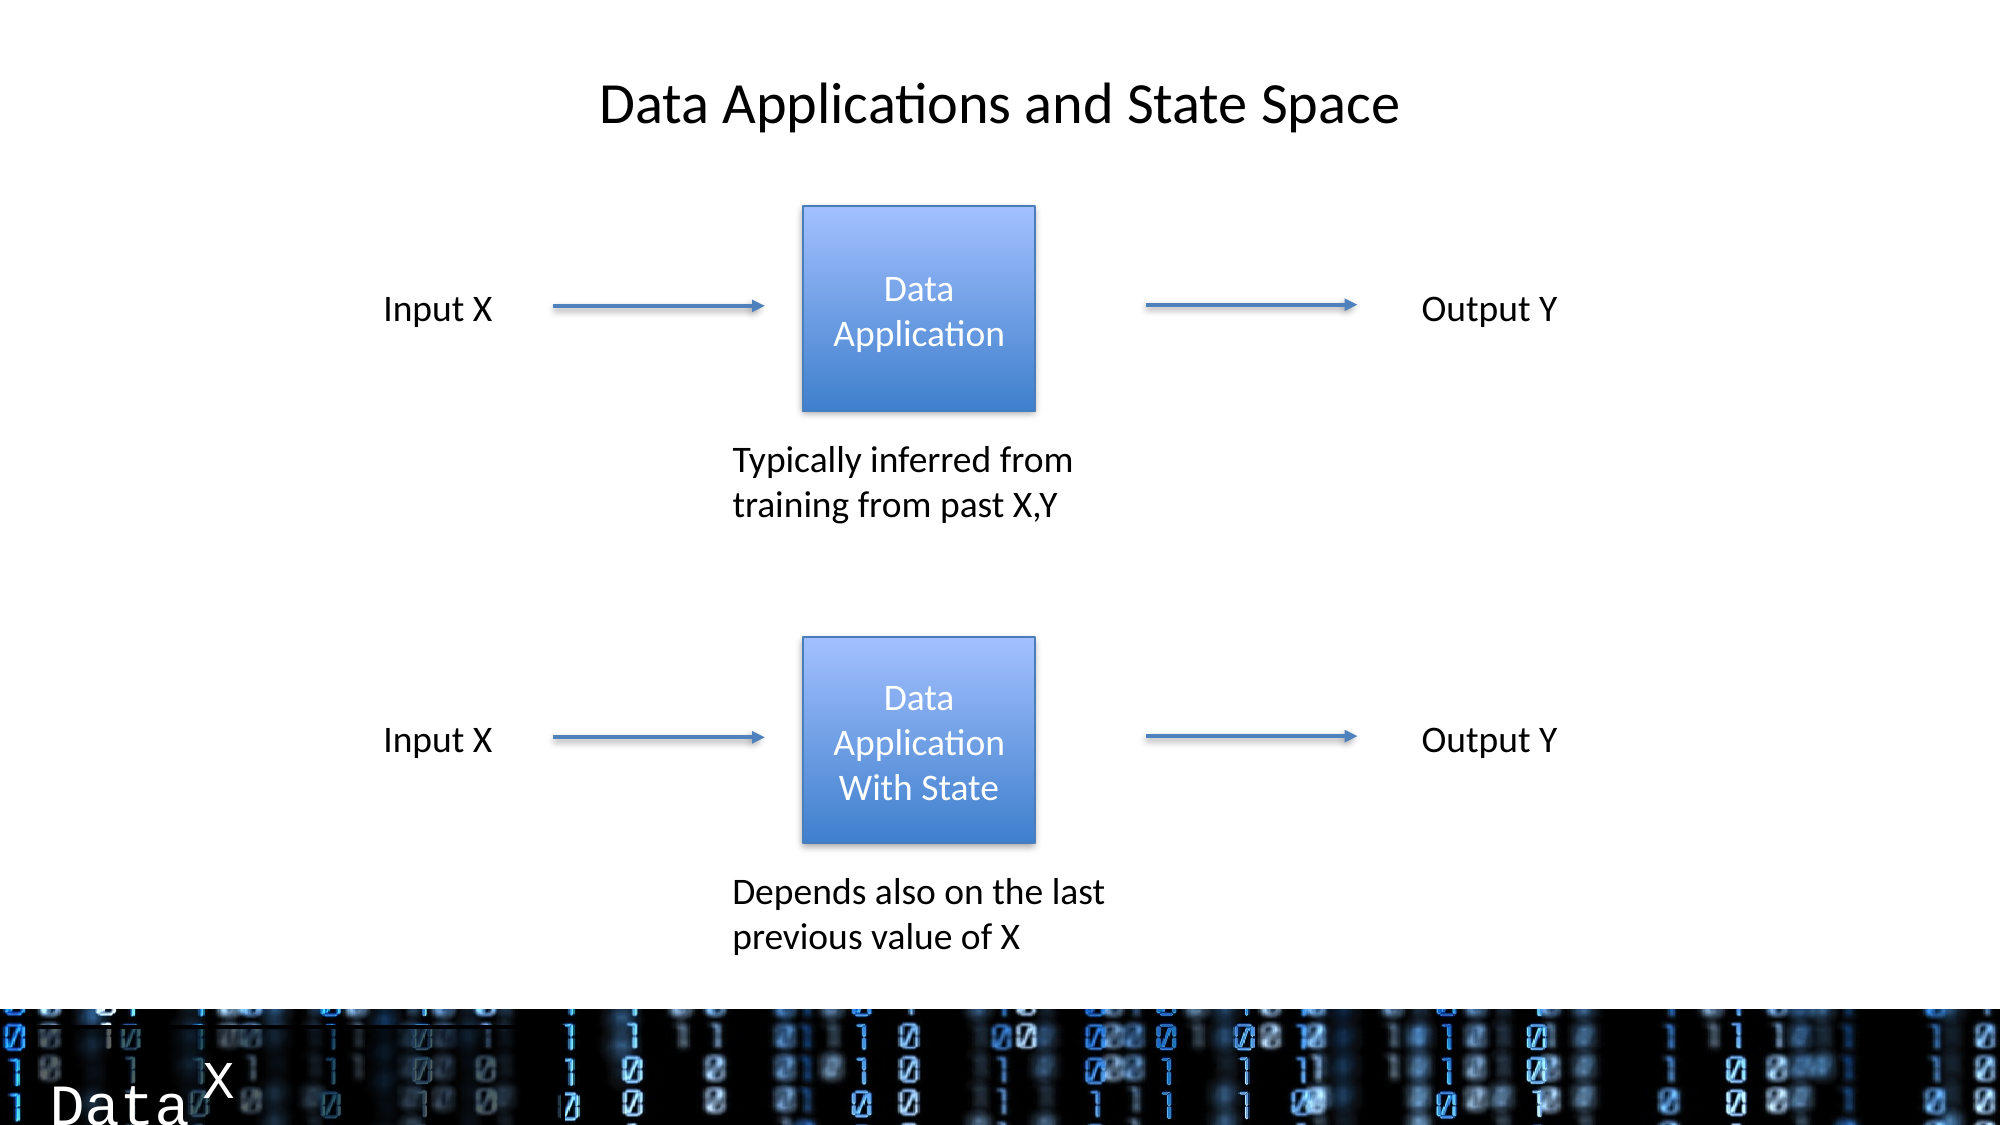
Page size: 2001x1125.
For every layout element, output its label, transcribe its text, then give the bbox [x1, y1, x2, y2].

picture [37, 1029, 561, 1125]
picture [163, 1110, 177, 1122]
picture [93, 1110, 107, 1122]
text_box Output Y [1406, 276, 1573, 337]
picture [59, 1091, 76, 1121]
text_box Data Application With State [802, 636, 1036, 844]
picture [0, 1009, 2000, 1125]
text_box Data Application [802, 205, 1036, 412]
text_box Input X [368, 276, 516, 337]
text_box Depends also on the last previous value of X [717, 859, 1146, 965]
text_box Input X [368, 707, 516, 768]
picture [102, 1120, 110, 1125]
text_box Output Y [1406, 707, 1573, 768]
text_box Typically inferred from training from past X,Y [717, 428, 1095, 533]
picture [172, 1120, 180, 1125]
title Data Applications and State Space [99, 45, 1900, 155]
